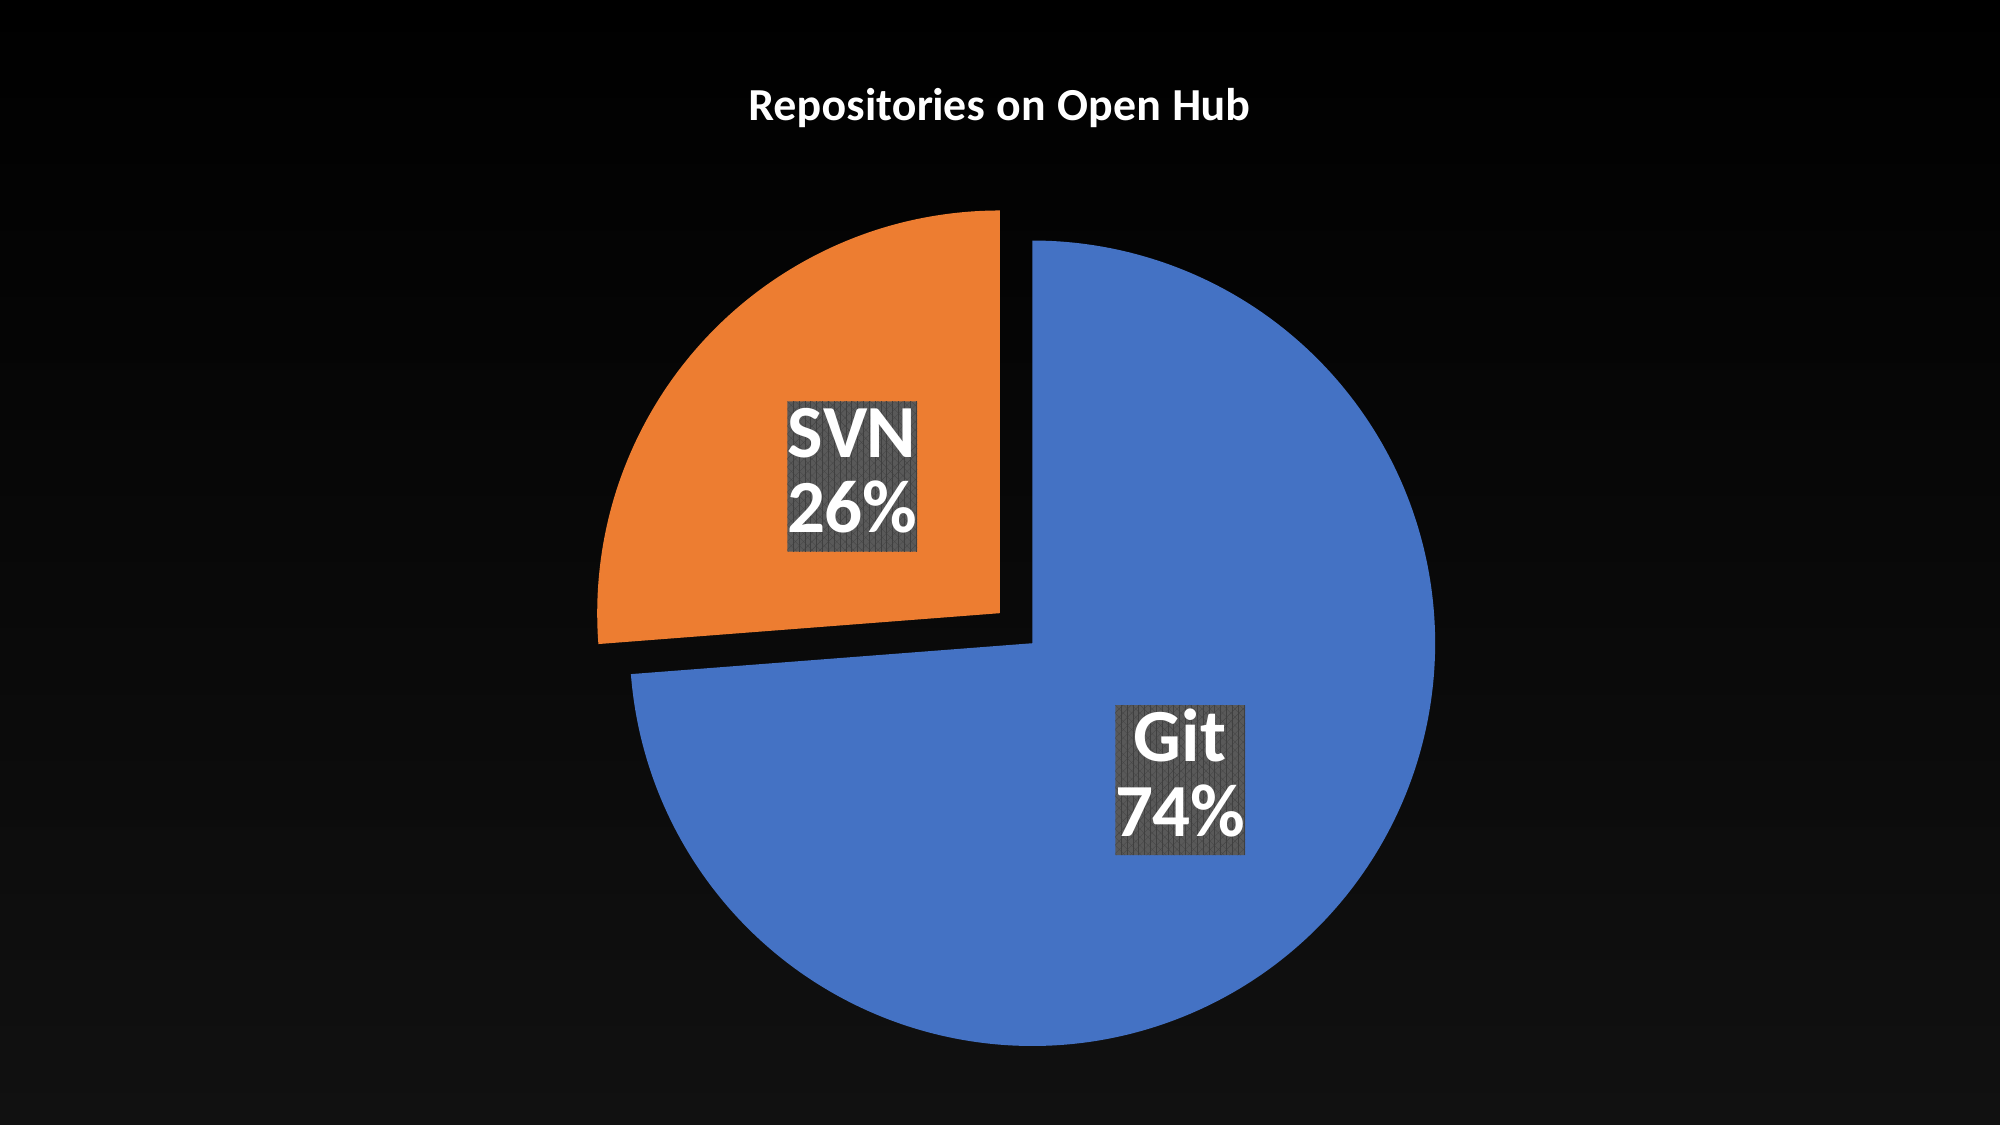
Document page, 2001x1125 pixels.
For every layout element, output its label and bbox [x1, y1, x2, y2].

chart [268, 43, 1732, 1081]
